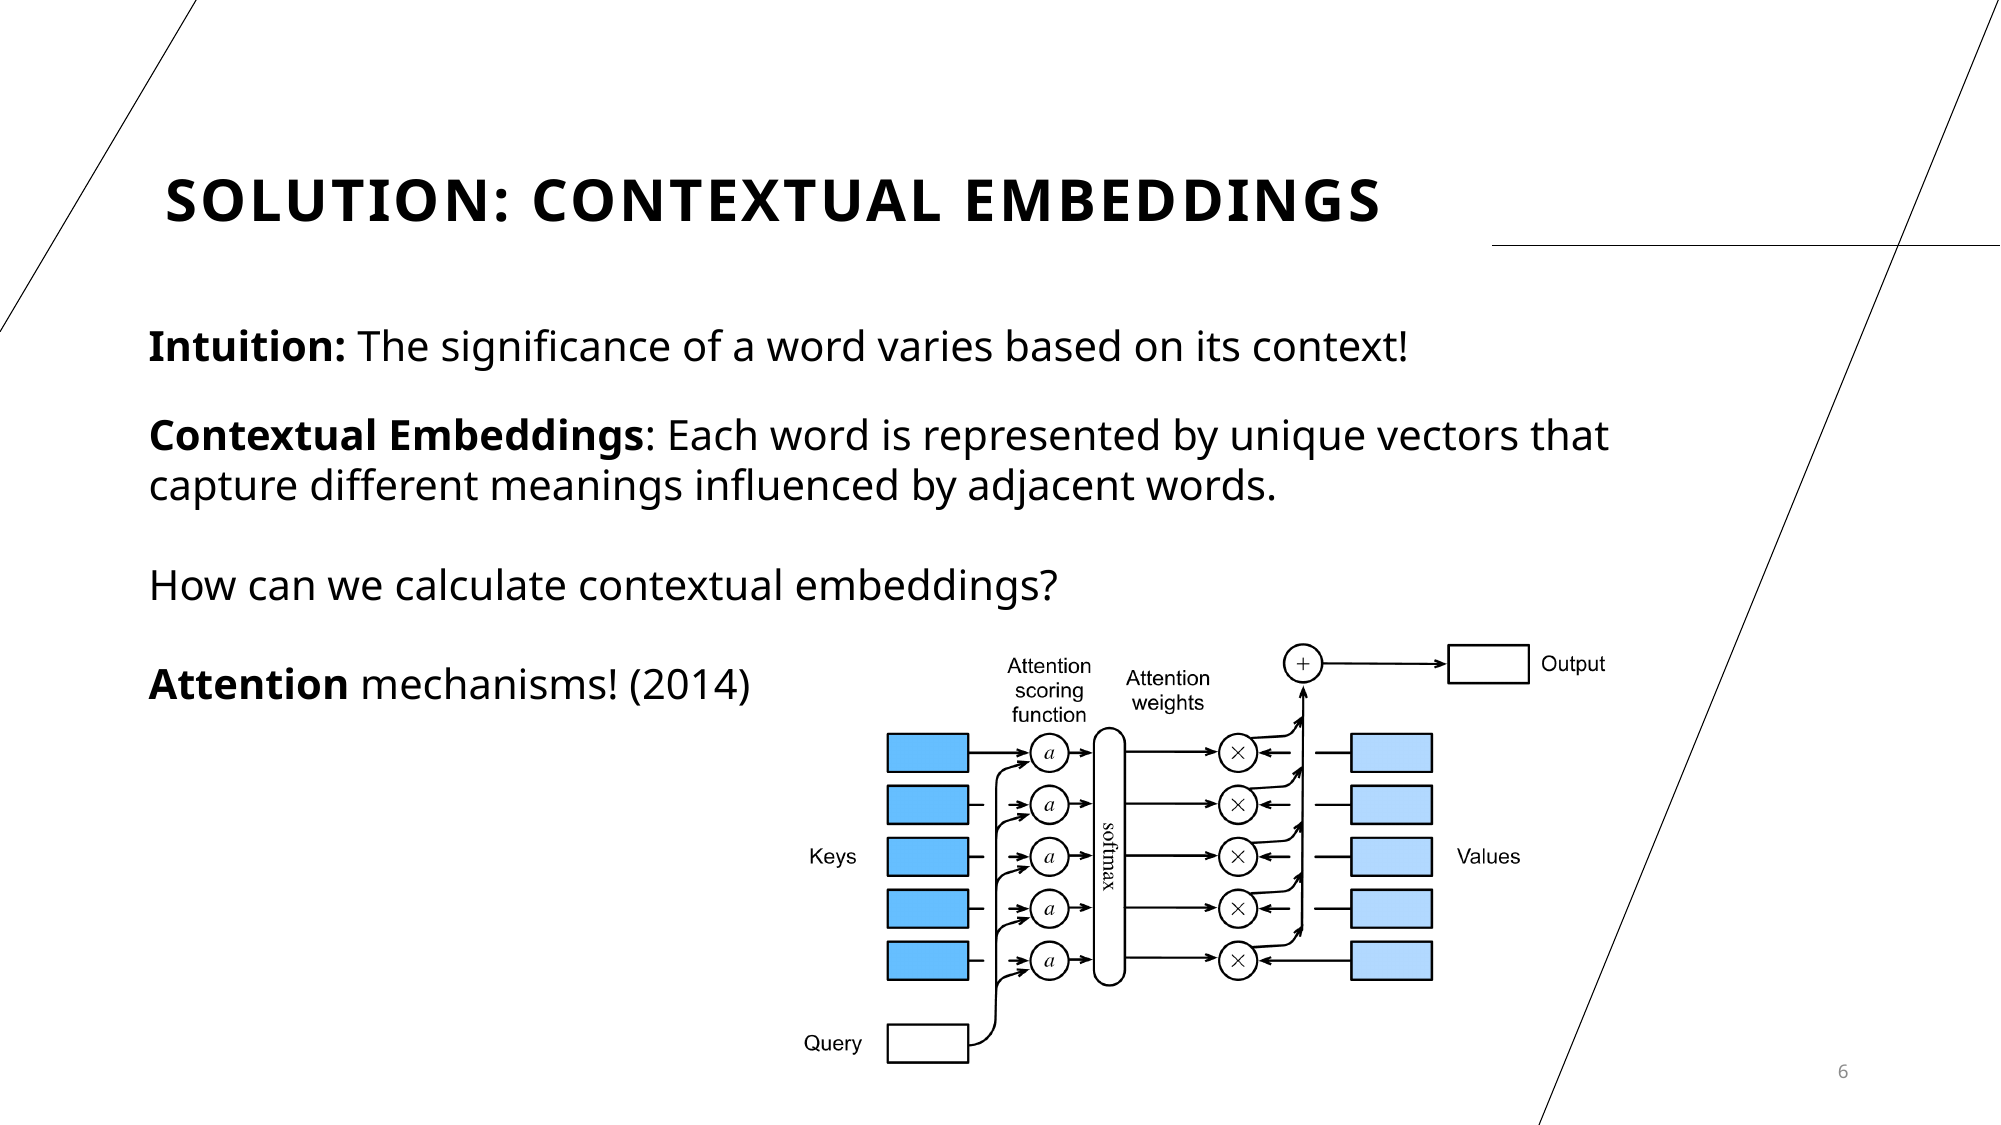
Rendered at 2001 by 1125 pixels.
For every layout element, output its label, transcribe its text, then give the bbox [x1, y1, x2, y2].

text_box Intuition: The significance of a word varies based on its context! [133, 312, 1812, 378]
text_box Contextual Embeddings: Each word is represented by unique vectors that capture different meanings influenced by adjacent words. How can we calculate contextual embeddings? Attention mechanisms! (2014) [133, 400, 1676, 716]
title Solution: Contextual Embeddings [133, 107, 1413, 242]
picture [787, 639, 1618, 1069]
slide_number 6 [1701, 1042, 1864, 1103]
